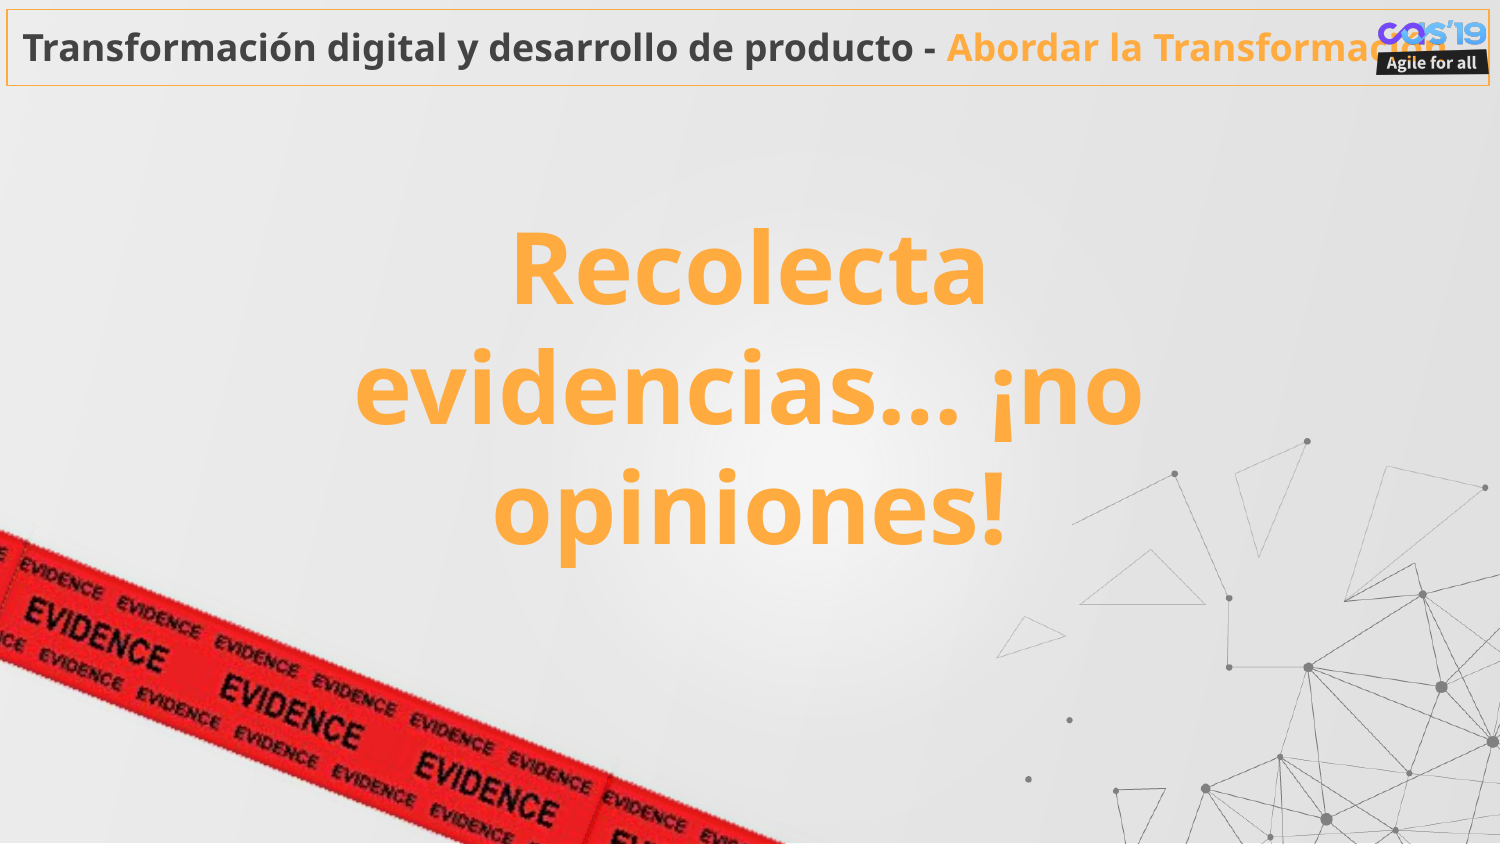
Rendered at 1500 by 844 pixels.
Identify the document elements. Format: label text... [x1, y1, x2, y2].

text_box Recolecta evidencias… ¡no opiniones! [178, 170, 1322, 599]
picture [0, 0, 1500, 844]
title Transformación digital y desarrollo de producto - Abordar la Transformación [7, 9, 1489, 86]
